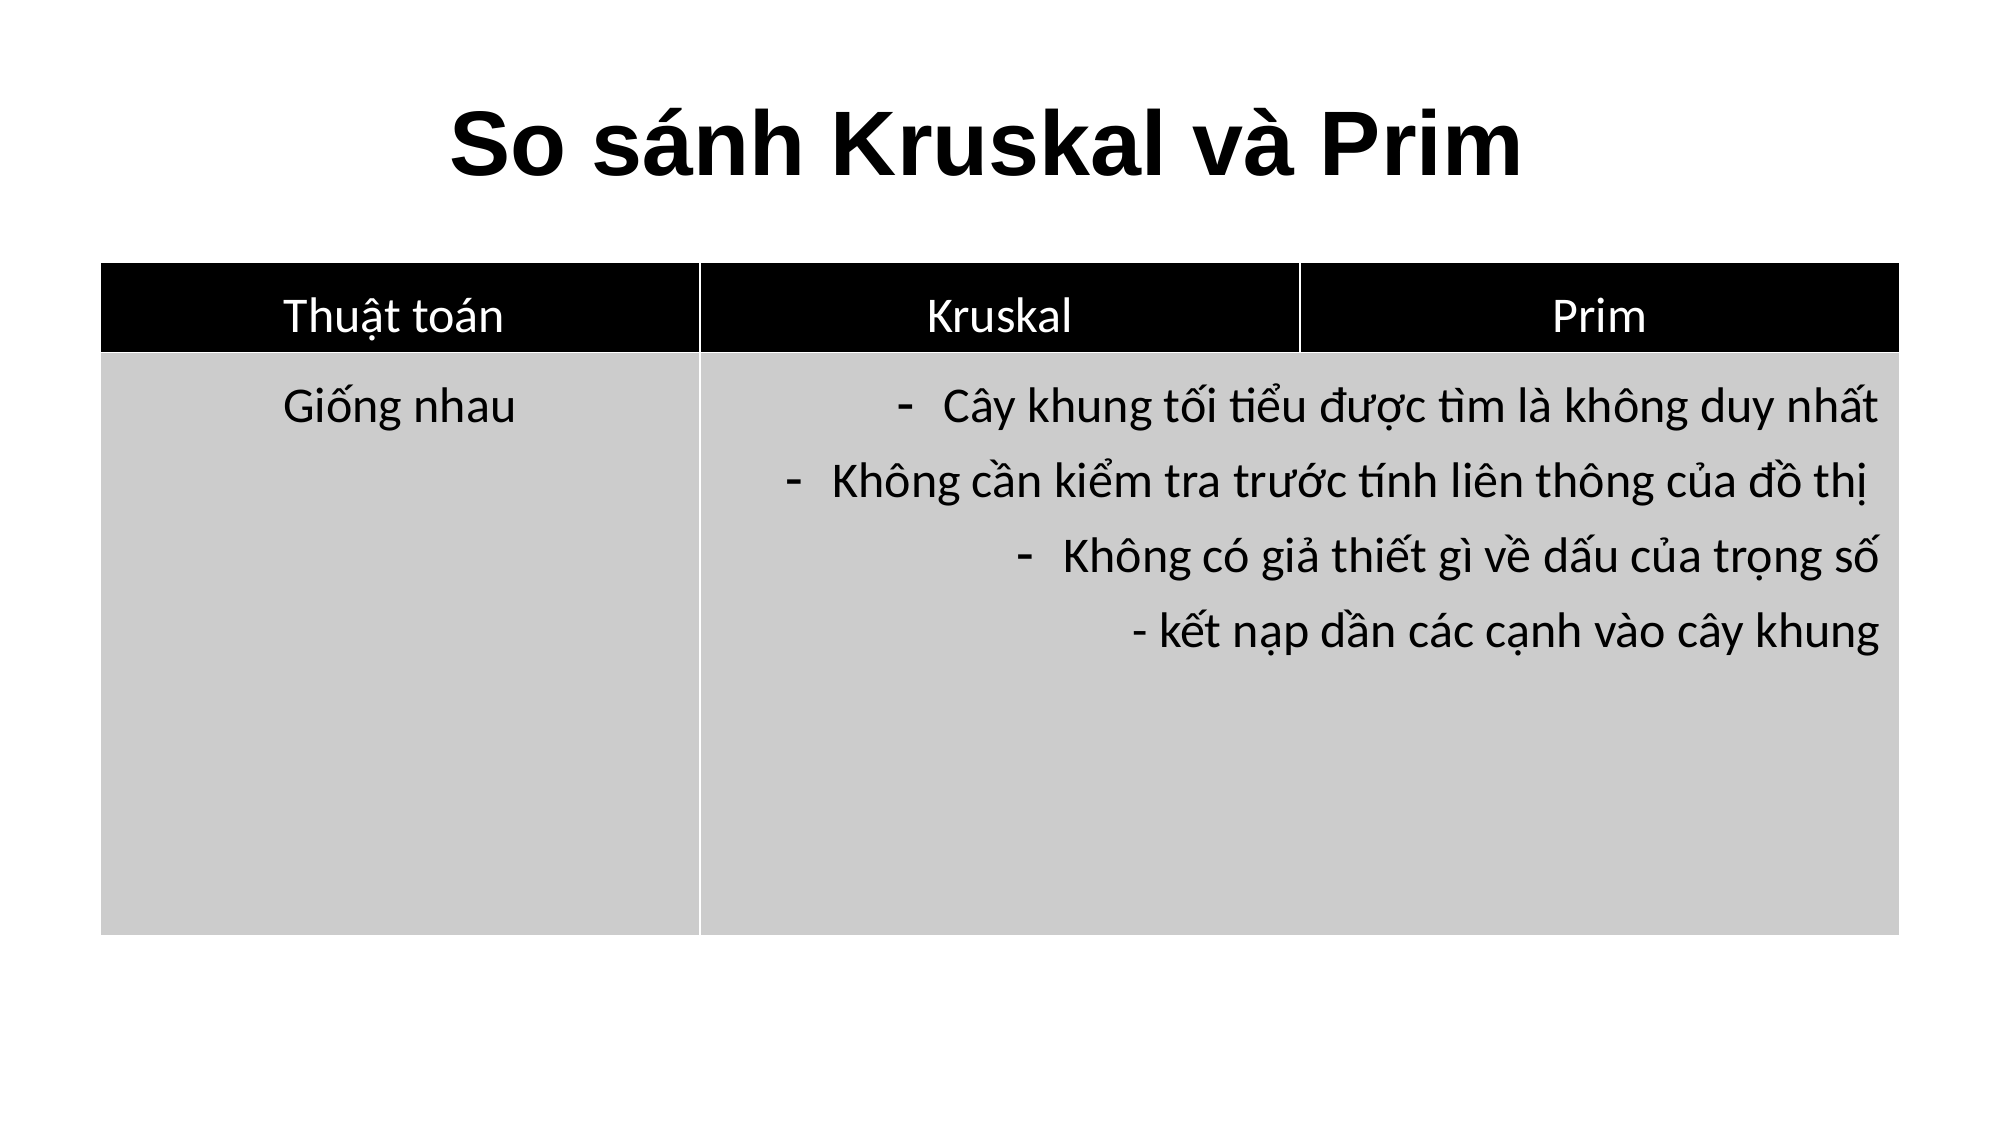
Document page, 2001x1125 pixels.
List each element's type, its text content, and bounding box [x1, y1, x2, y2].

table_header Kruskal [701, 263, 1299, 352]
table_header Prim [1301, 263, 1899, 352]
table_cell Giống nhau [101, 353, 699, 935]
table_cell Cây khung tối tiểu được tìm là không duy nhất Không cần kiểm tra trước tính liên thông của đồ thị Không có giả thiết gì về dấu của trọng số - kết nạp dần các cạnh vào cây khung [701, 353, 1899, 935]
title So sánh Kruskal và Prim [99, 45, 1900, 233]
table_header Thuật toán [101, 263, 699, 352]
